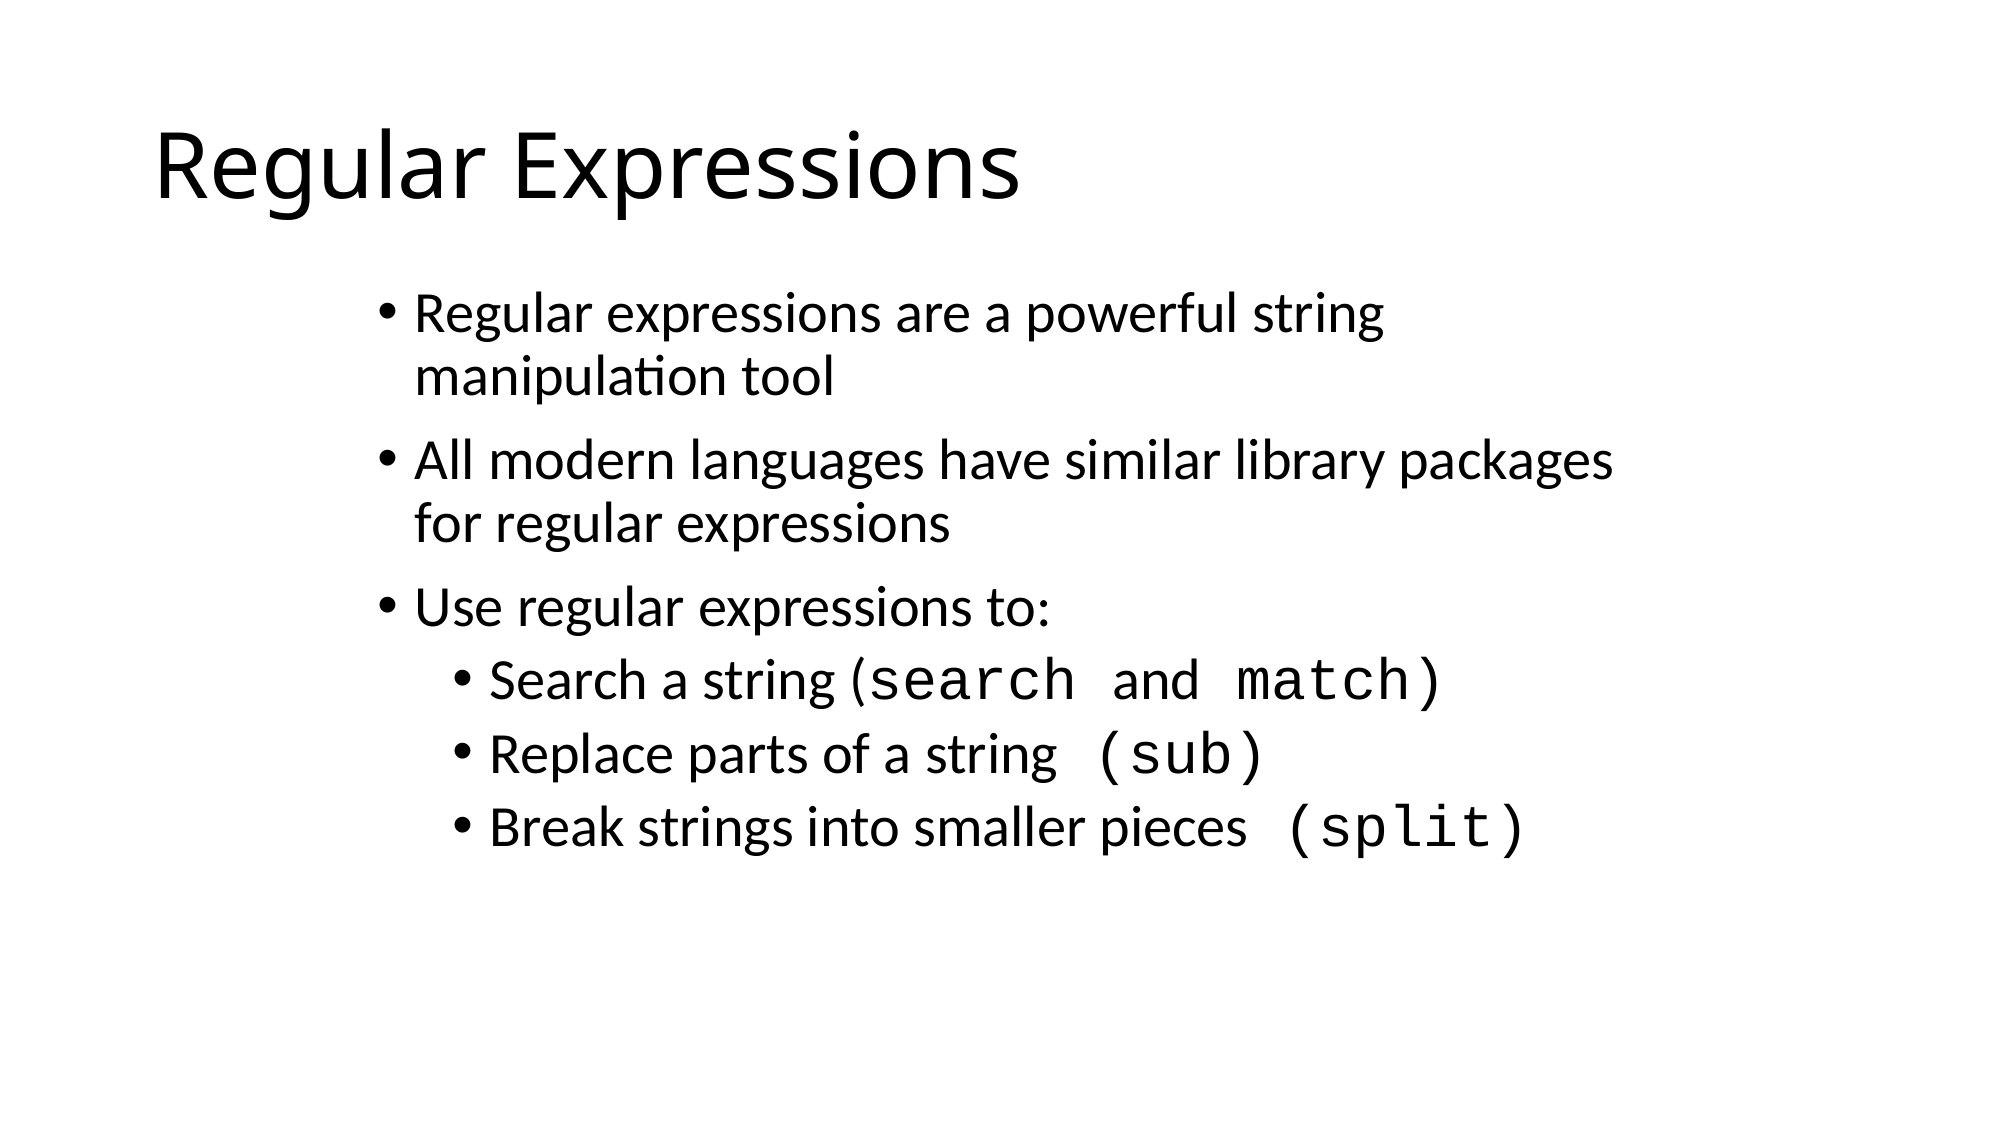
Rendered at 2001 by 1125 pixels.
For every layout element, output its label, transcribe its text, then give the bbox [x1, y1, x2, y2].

title Regular Expressions [137, 59, 1863, 278]
list Regular expressions are a powerful string manipulation tool All modern languages have similar library packages for regular expressions Use regular expressions to: Search a string (search and match) Replace parts of a string (sub) Break strings into smaller pieces (split) [362, 275, 1638, 888]
